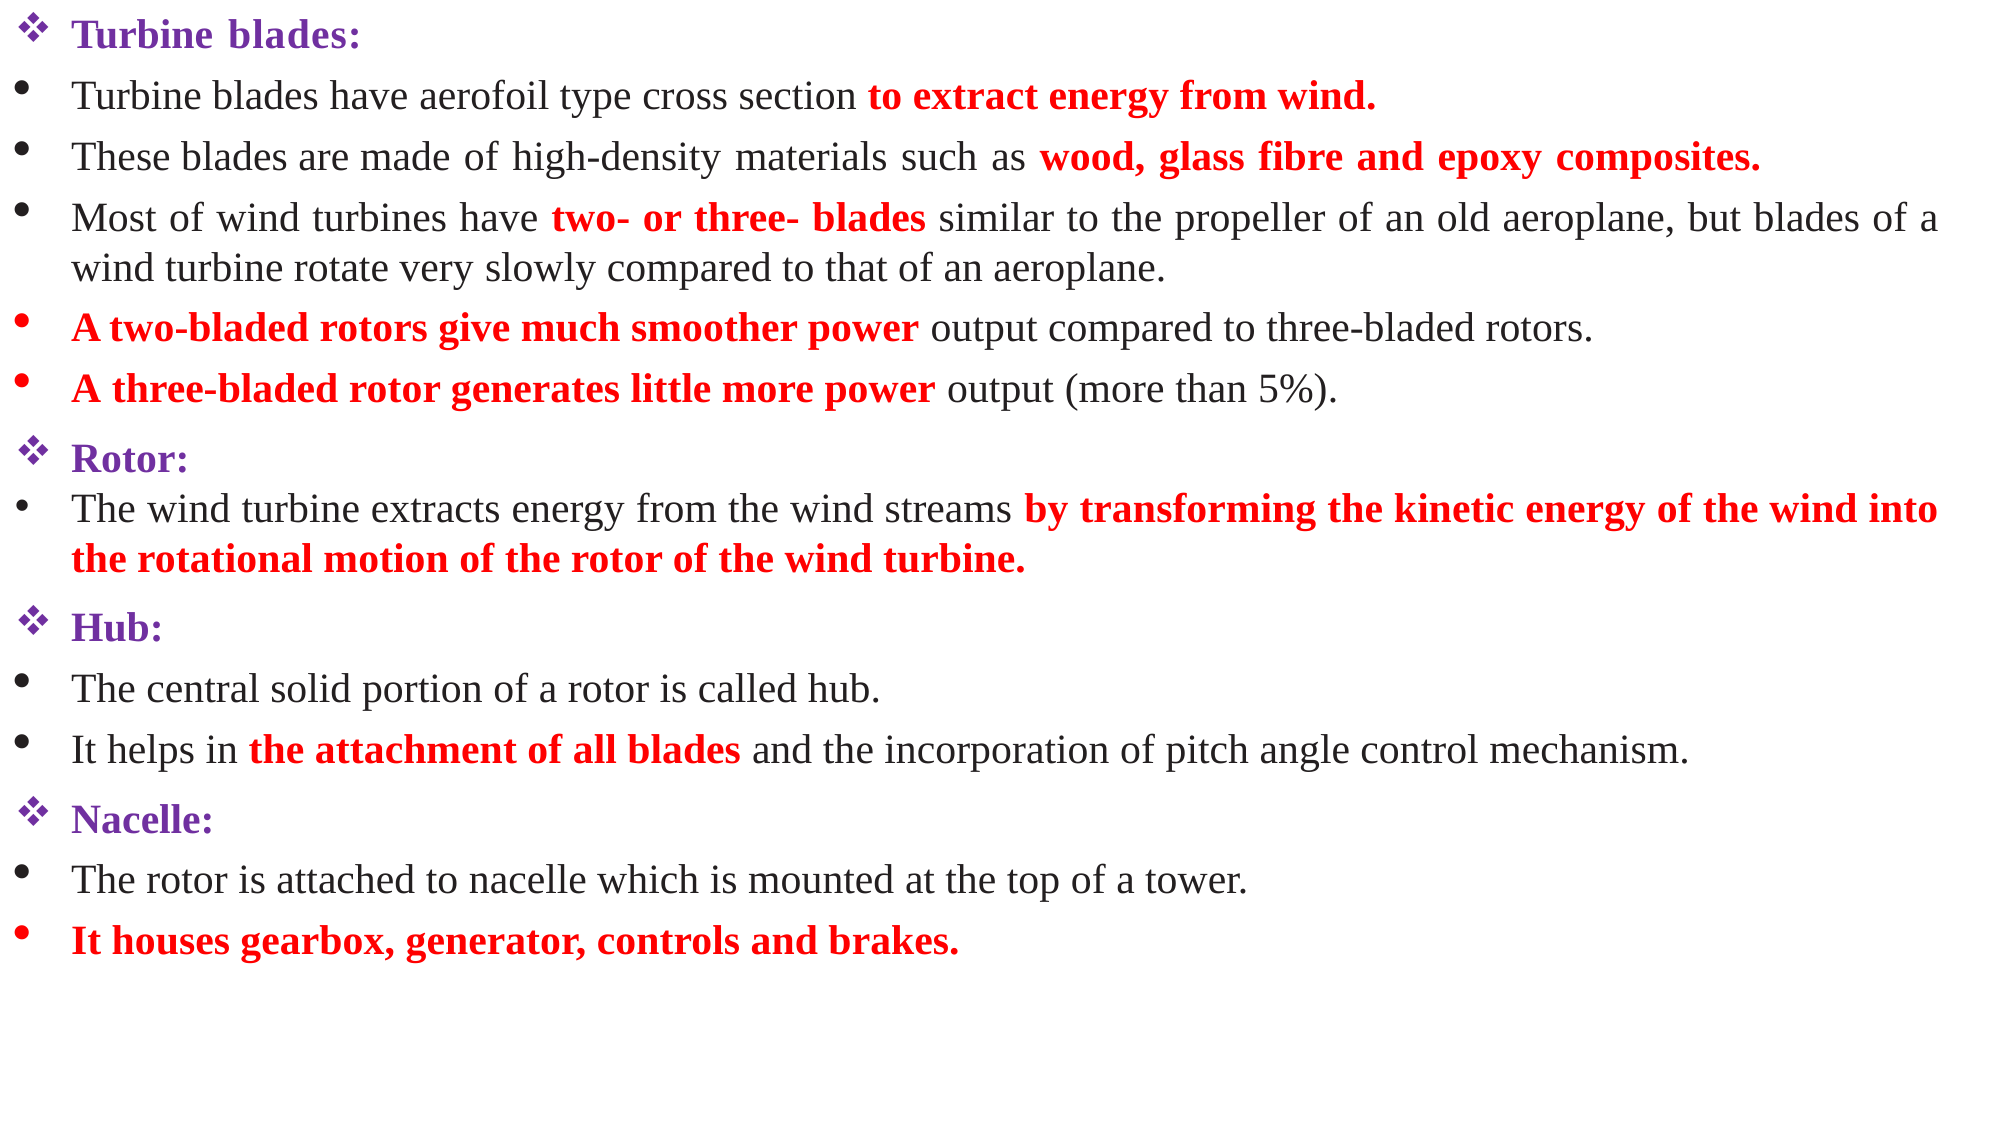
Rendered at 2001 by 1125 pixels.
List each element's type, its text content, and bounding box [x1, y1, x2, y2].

text_box Turbine blades: Turbine blades have aerofoil type cross section to extract energy from wind. These blades are made of high-density materials such as wood, glass fibre and epoxy composites. Most of wind turbines have two- or three- blades similar to the propeller of an old aeroplane, but blades of a wind turbine rotate very slowly compared to that of an aeroplane. A two-bladed rotors give much smoother power output compared to three-bladed rotors. A three-bladed rotor generates little more power output (more than 5%). Rotor: The wind turbine extracts energy from the wind streams by transforming the kinetic energy of the wind into the rotational motion of the rotor of the wind turbine. Hub: The central solid portion of a rotor is called hub. It helps in the attachment of all blades and the incorporation of pitch angle control mechanism. Nacelle: The rotor is attached to nacelle which is mounted at the top of a tower. It houses gearbox, generator, controls and brakes. [0, 0, 2000, 1031]
